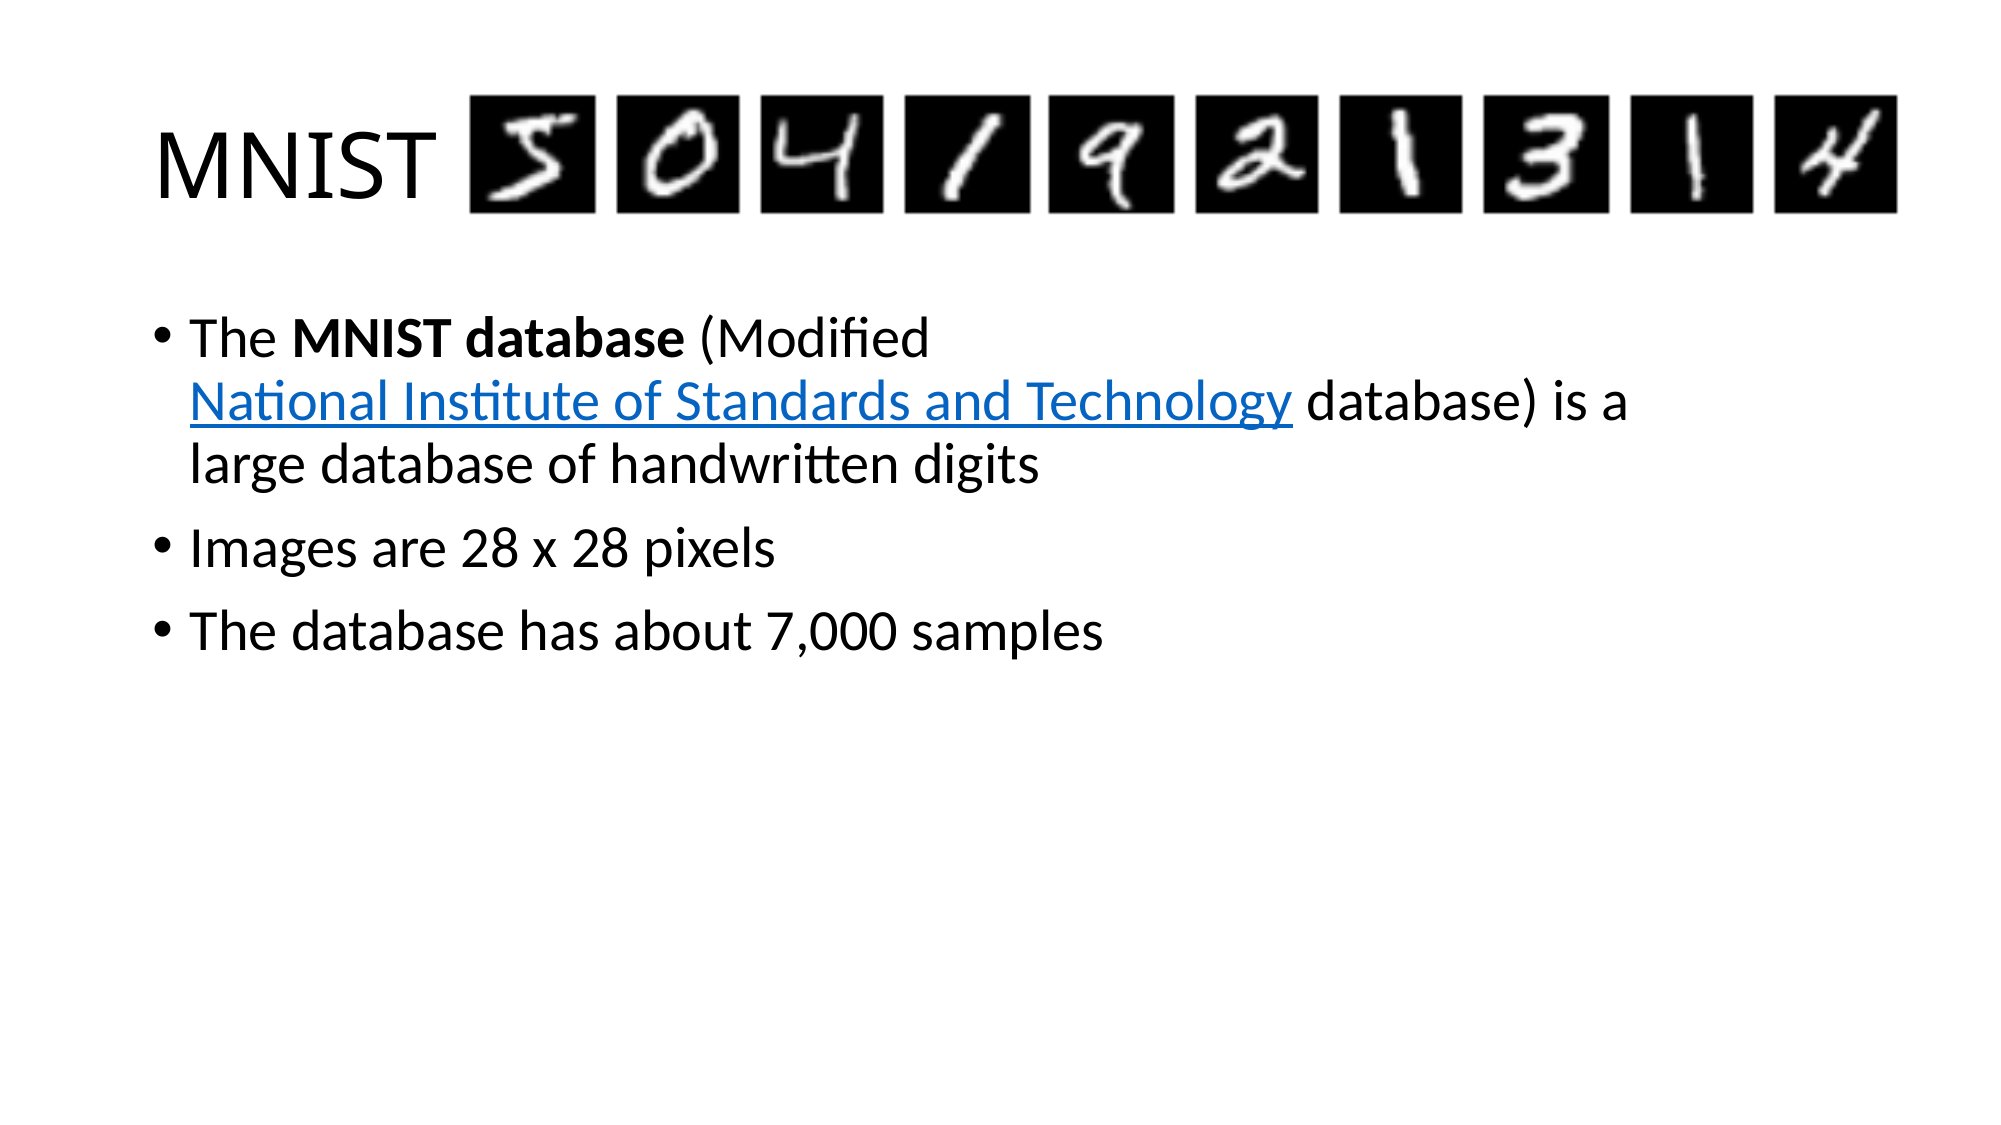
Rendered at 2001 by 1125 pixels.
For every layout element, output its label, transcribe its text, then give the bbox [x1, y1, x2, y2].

list The MNIST database (Modified National Institute of Standards and Technology database) is a large database of handwritten digits Images are 28 x 28 pixels The database has about 7,000 samples [137, 299, 1863, 1014]
title MNIST [137, 59, 376, 278]
picture [376, 47, 1938, 305]
